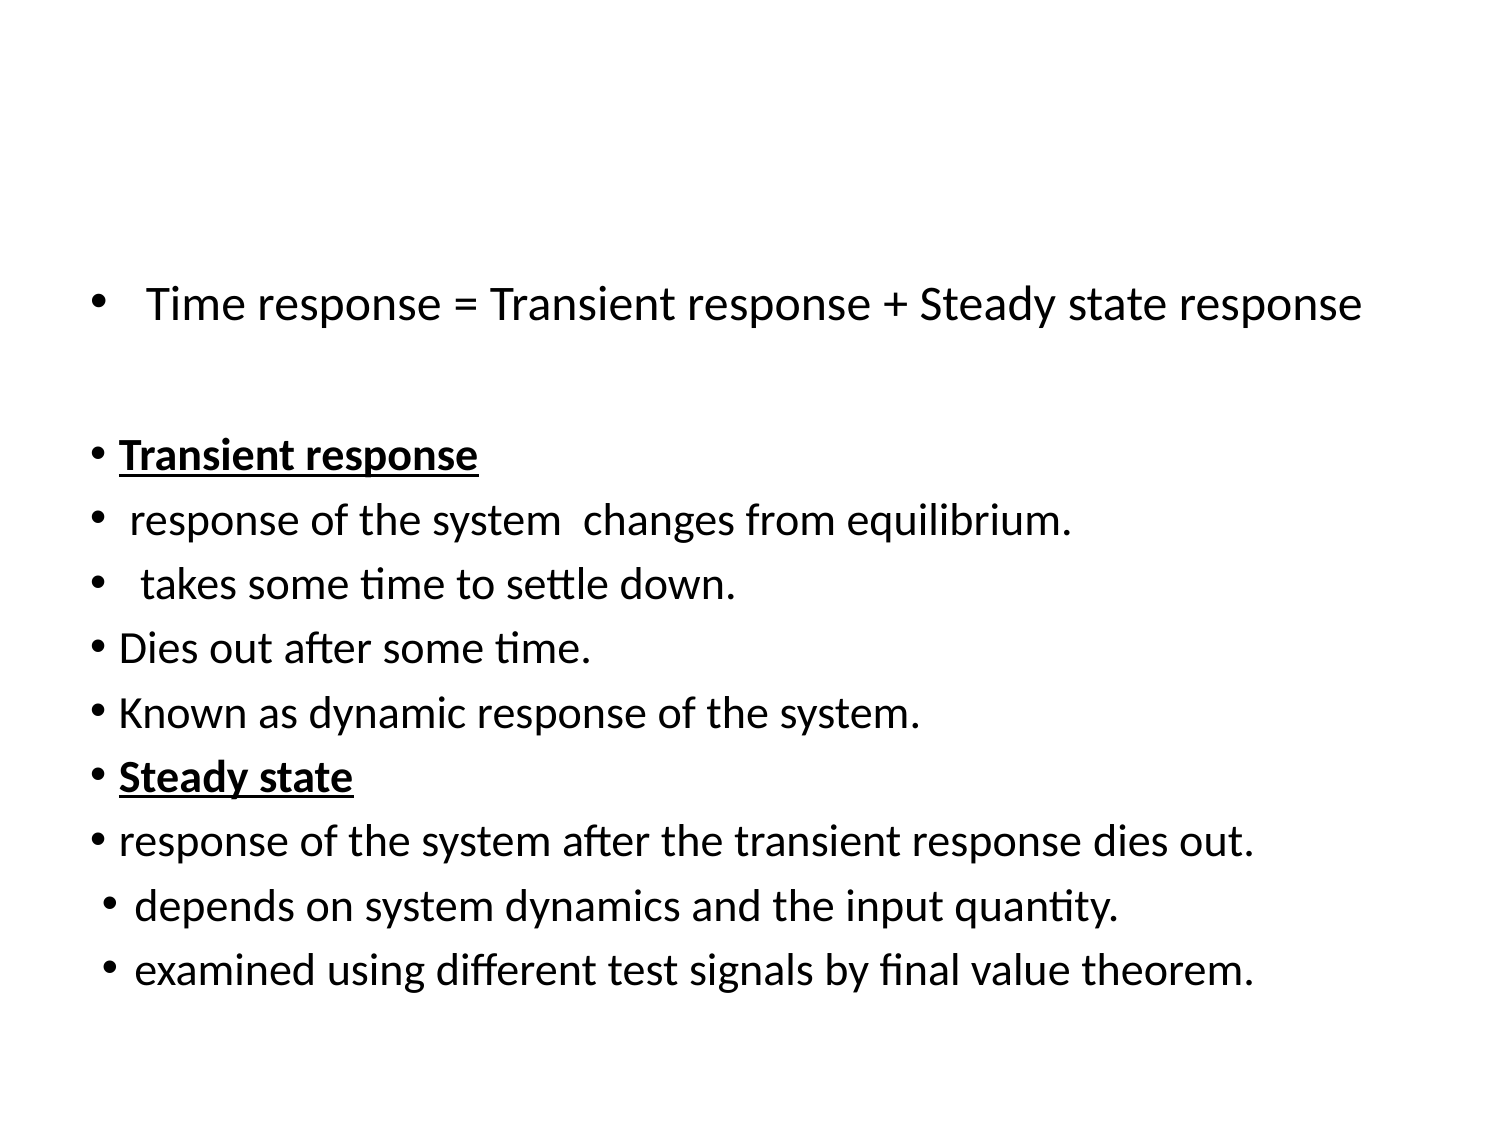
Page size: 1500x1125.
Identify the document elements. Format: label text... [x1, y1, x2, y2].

list Time response = Transient response + Steady state response Transient response response of the system changes from equilibrium. takes some time to settle down. Dies out after some time. Known as dynamic response of the system. Steady state response of the system after the transient response dies out. depends on system dynamics and the input quantity. examined using different test signals by final value theorem. [75, 262, 1425, 1005]
